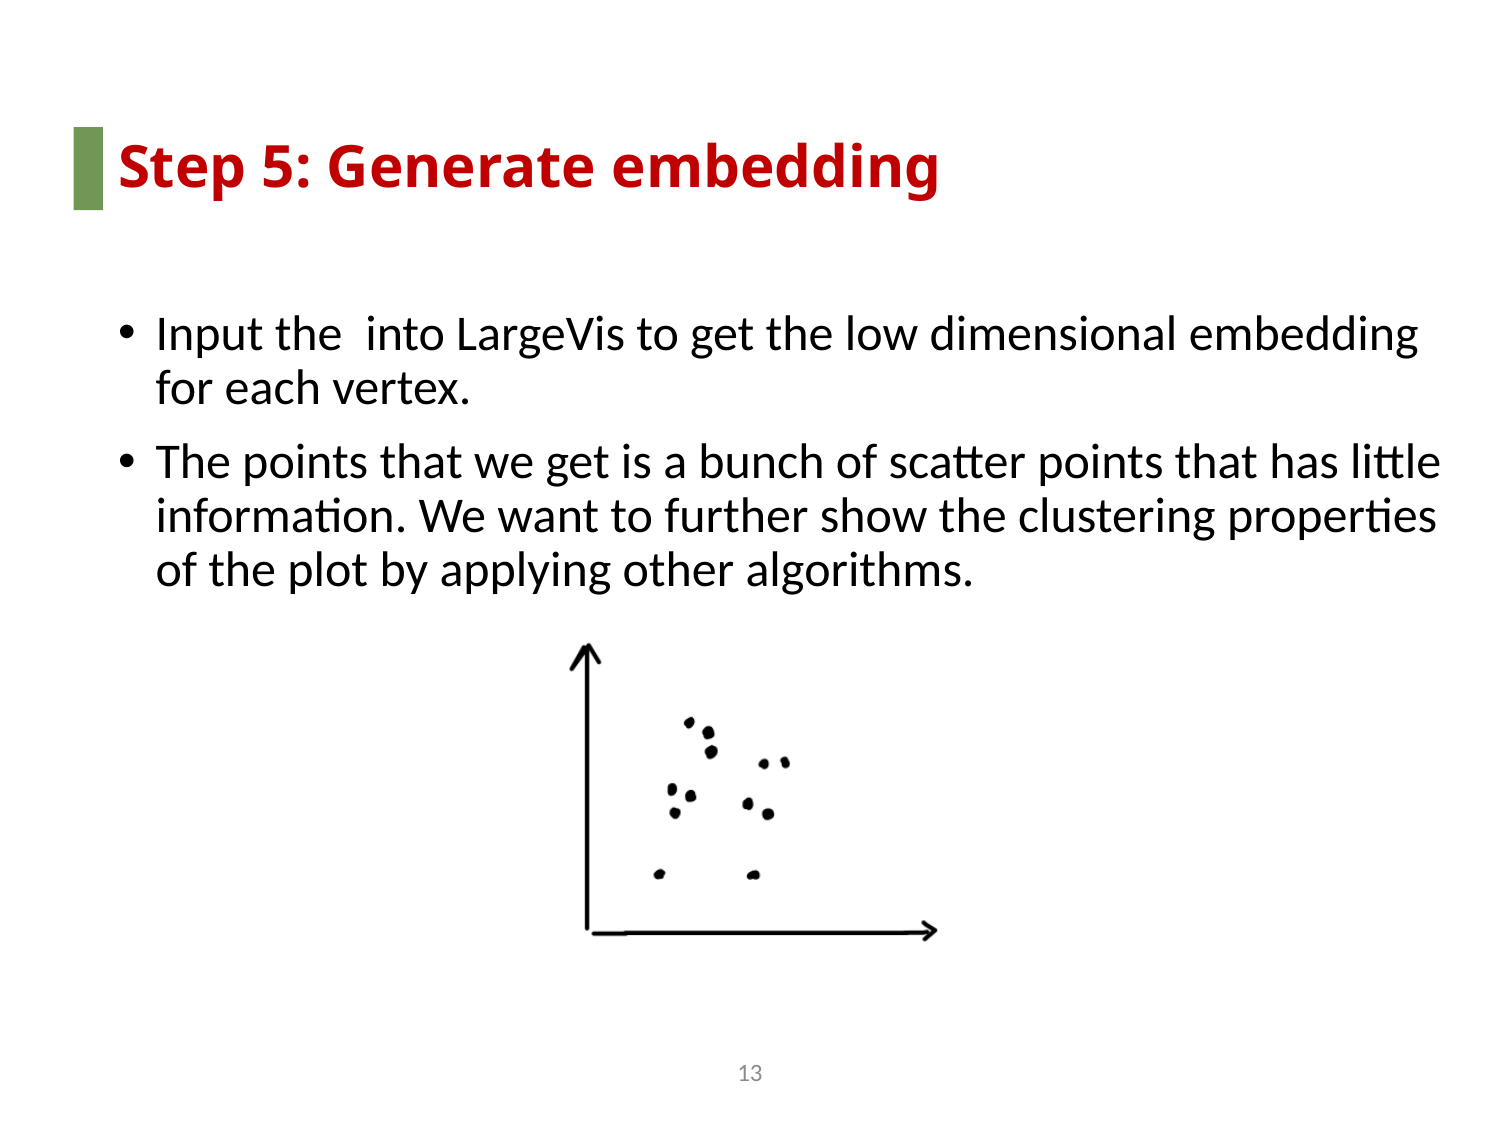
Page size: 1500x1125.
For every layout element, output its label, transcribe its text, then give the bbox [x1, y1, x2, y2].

slide_number 12 [581, 1042, 919, 1102]
title Step 5: Generate embedding [103, 59, 1397, 278]
text_box [72, 126, 104, 211]
picture [523, 601, 1043, 1042]
